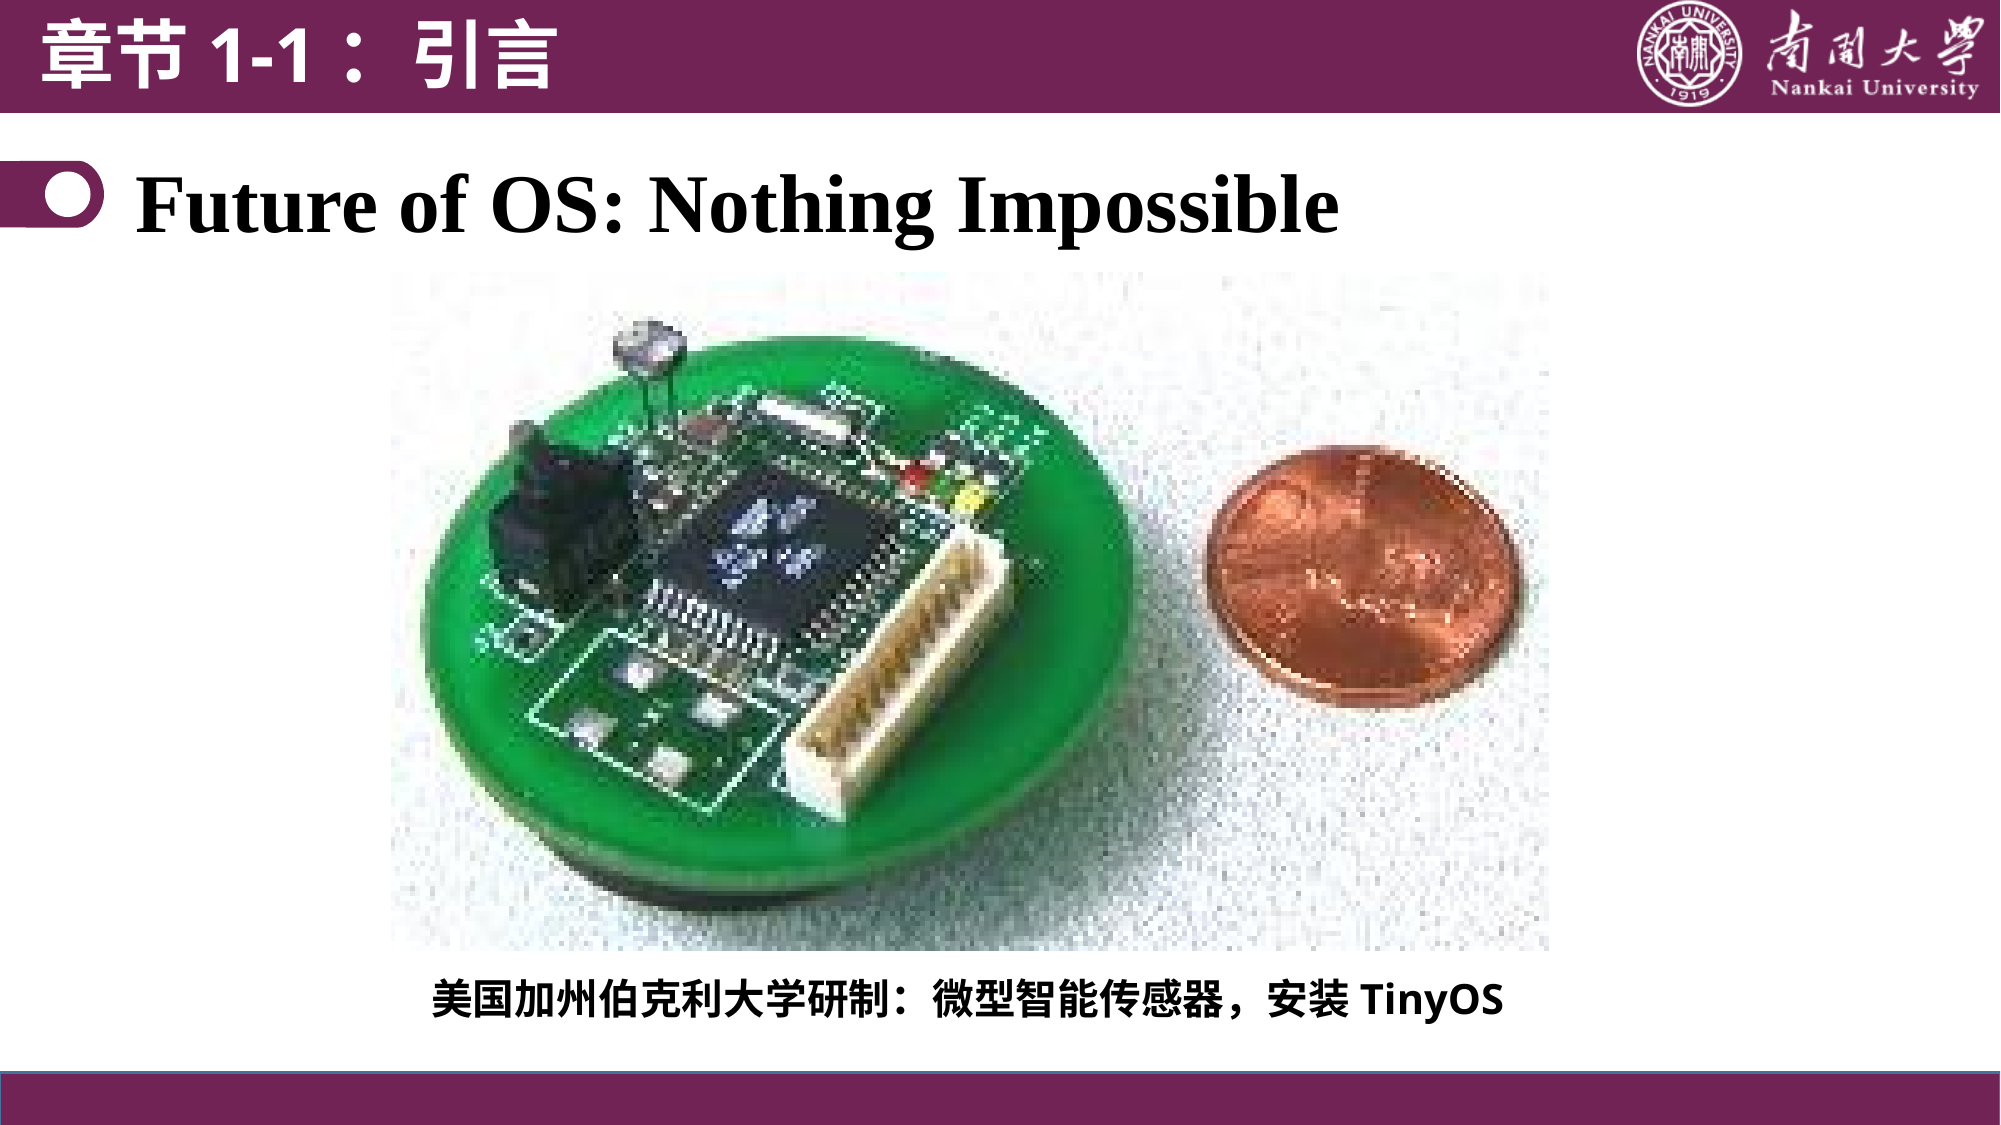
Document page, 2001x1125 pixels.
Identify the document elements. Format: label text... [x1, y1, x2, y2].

text_box 美国加州伯克利大学研制：微型智能传感器，安装TinyOS [416, 965, 1520, 1031]
picture [1637, 0, 2001, 110]
picture [390, 272, 1549, 951]
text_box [0, 160, 104, 228]
text_box 章节1-1：引言 [24, 0, 1025, 116]
title Future of OS: Nothing Impossible [120, 130, 1620, 259]
